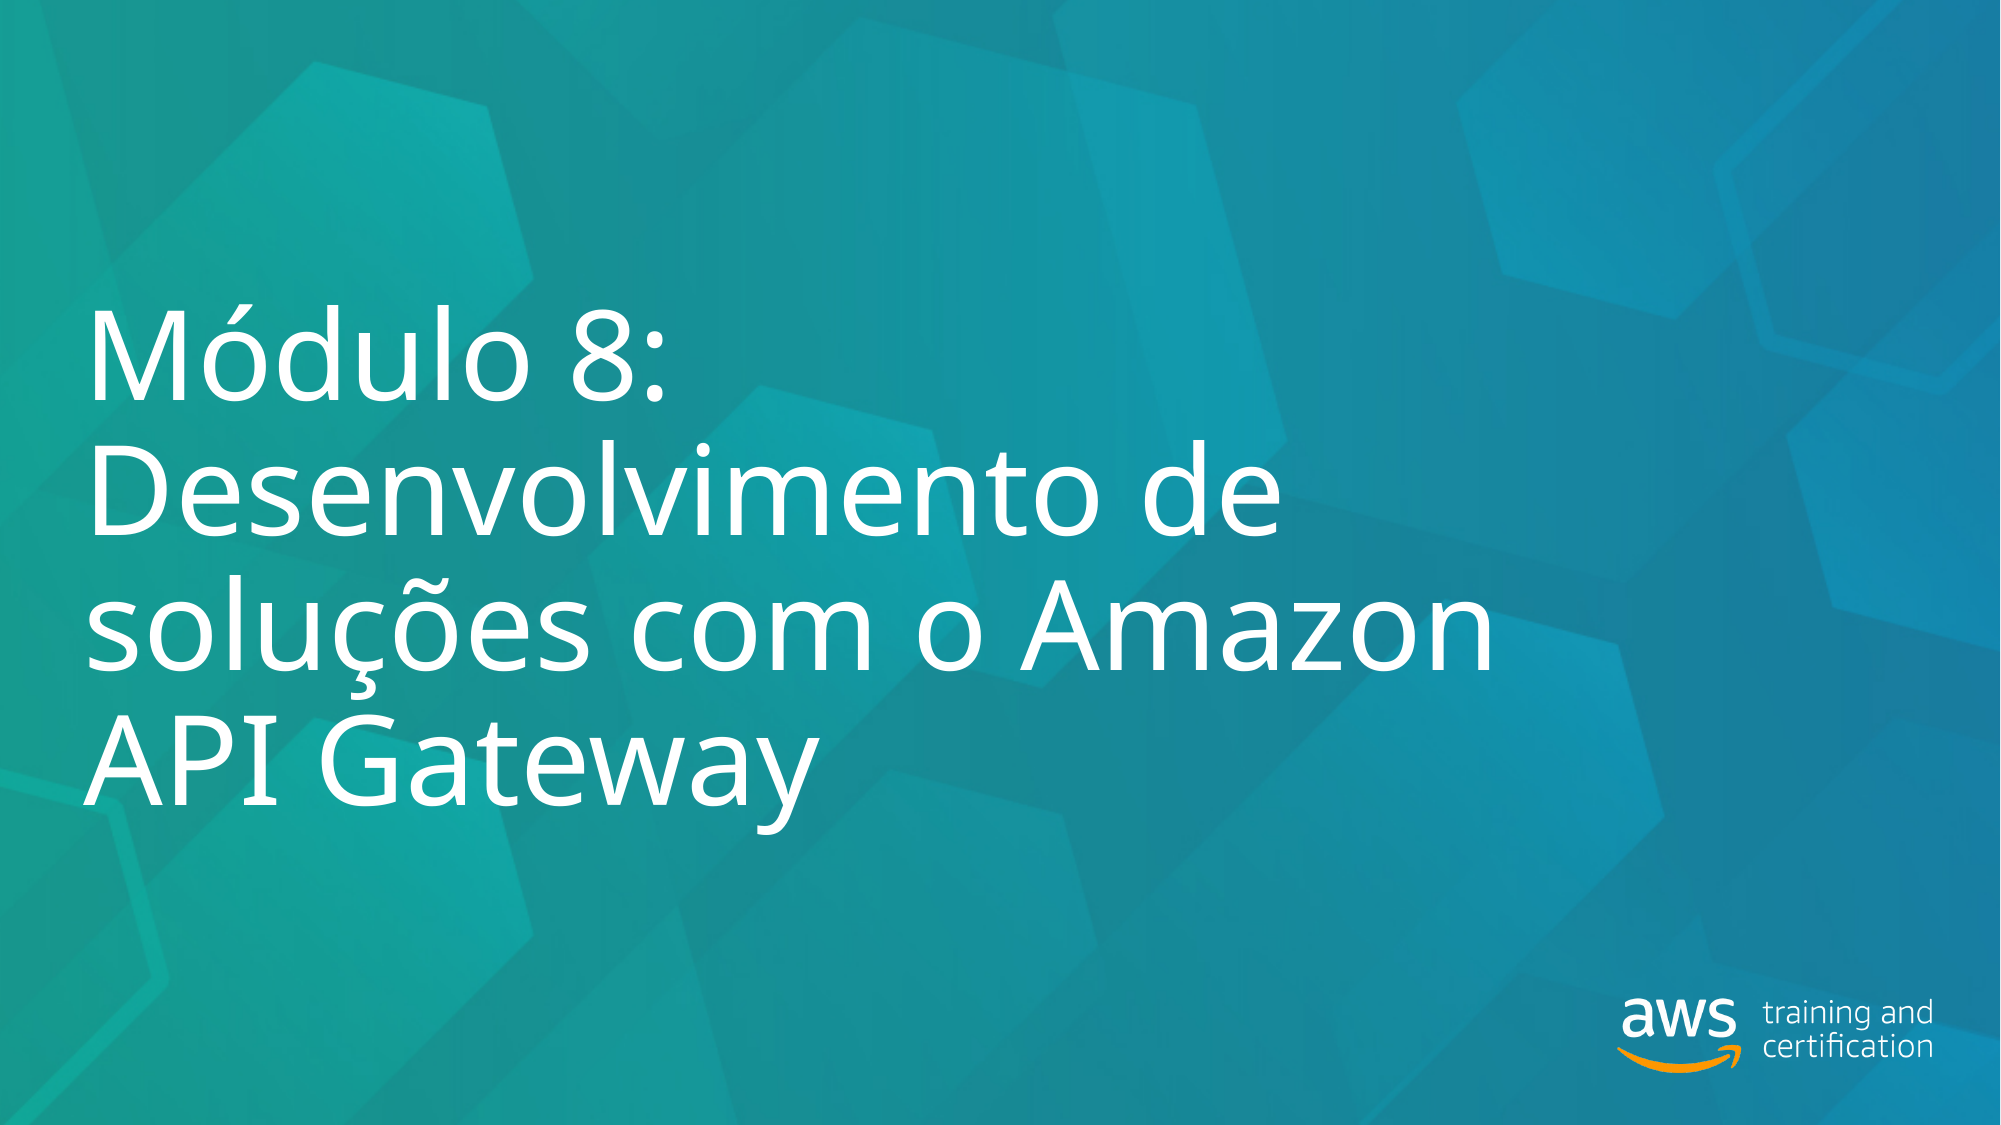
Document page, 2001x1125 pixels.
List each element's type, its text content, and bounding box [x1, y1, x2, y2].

title Módulo 8: Desenvolvimento de soluções com o Amazon API Gateway [68, 324, 1718, 801]
picture [0, 0, 2001, 1125]
